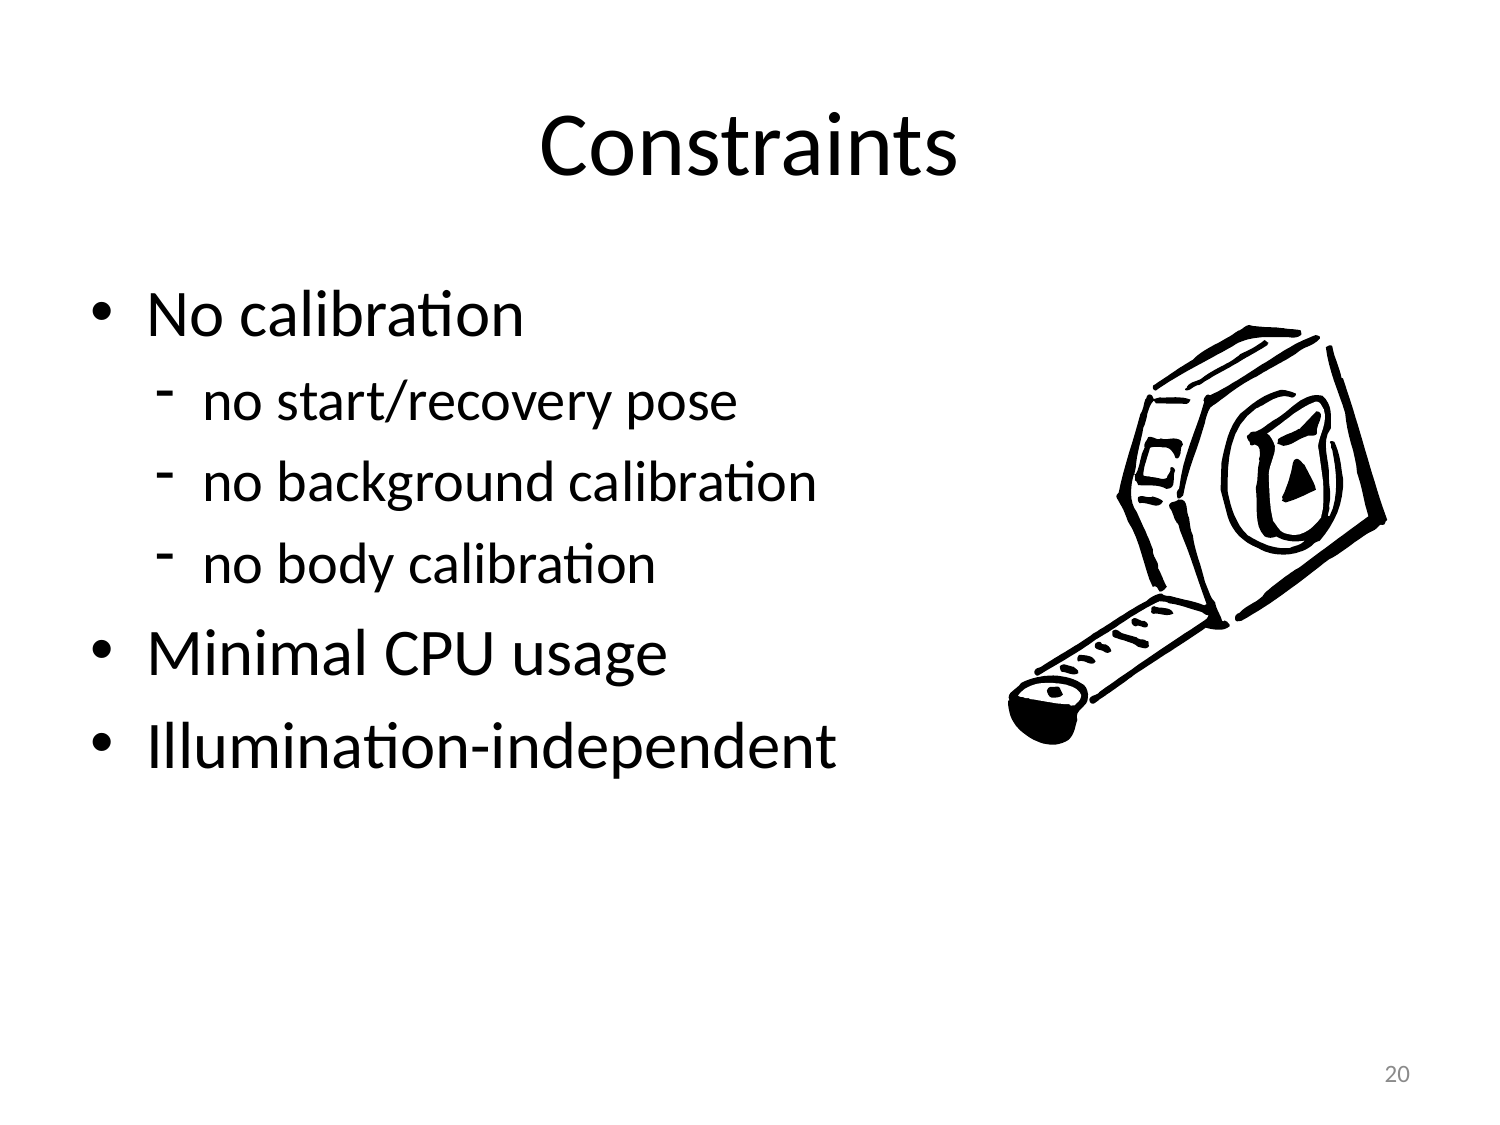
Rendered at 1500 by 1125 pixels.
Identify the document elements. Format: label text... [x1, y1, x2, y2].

picture [1005, 324, 1388, 751]
title Constraints [75, 45, 1425, 233]
list No calibration no start/recovery pose no background calibration no body calibration Minimal CPU usage Illumination-independent [75, 262, 1425, 1005]
slide_number 20 [1074, 1042, 1425, 1103]
